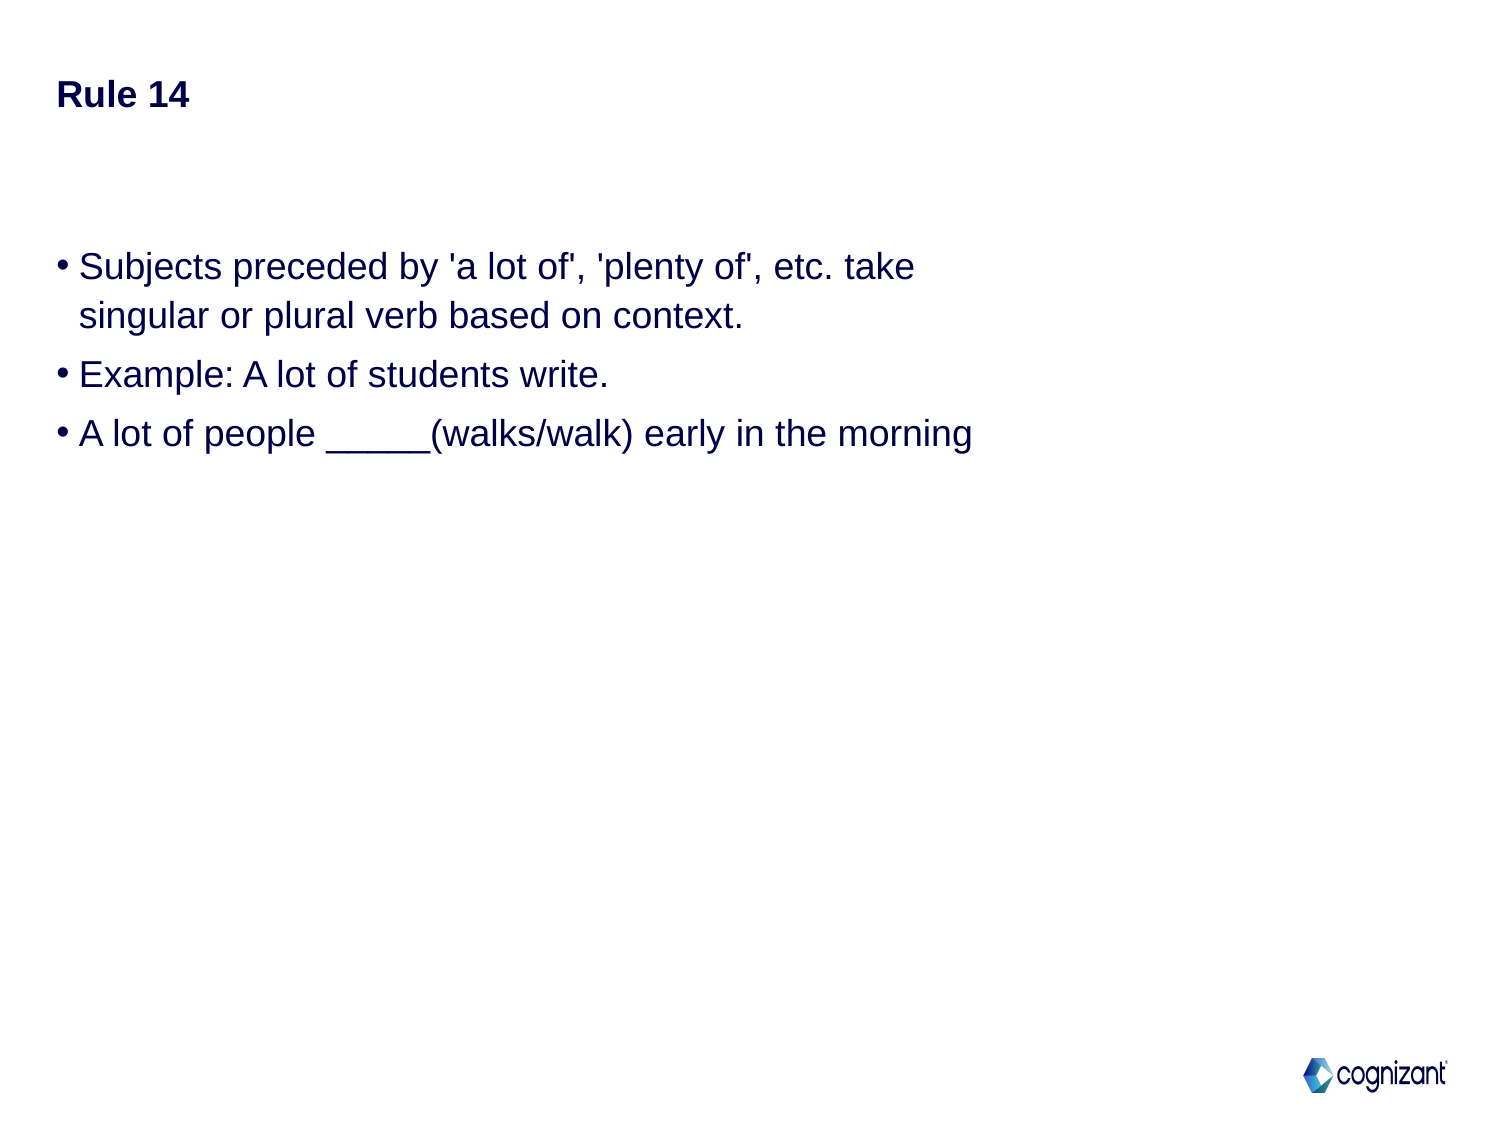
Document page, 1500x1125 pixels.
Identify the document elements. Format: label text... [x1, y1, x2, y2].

list Subjects preceded by 'a lot of', 'plenty of', etc. take singular or plural verb based on context. Example: A lot of students write. A lot of people _____(walks/walk) early in the morning [56, 237, 982, 1003]
picture [1303, 1058, 1448, 1093]
title Rule 14 [56, 75, 1444, 116]
